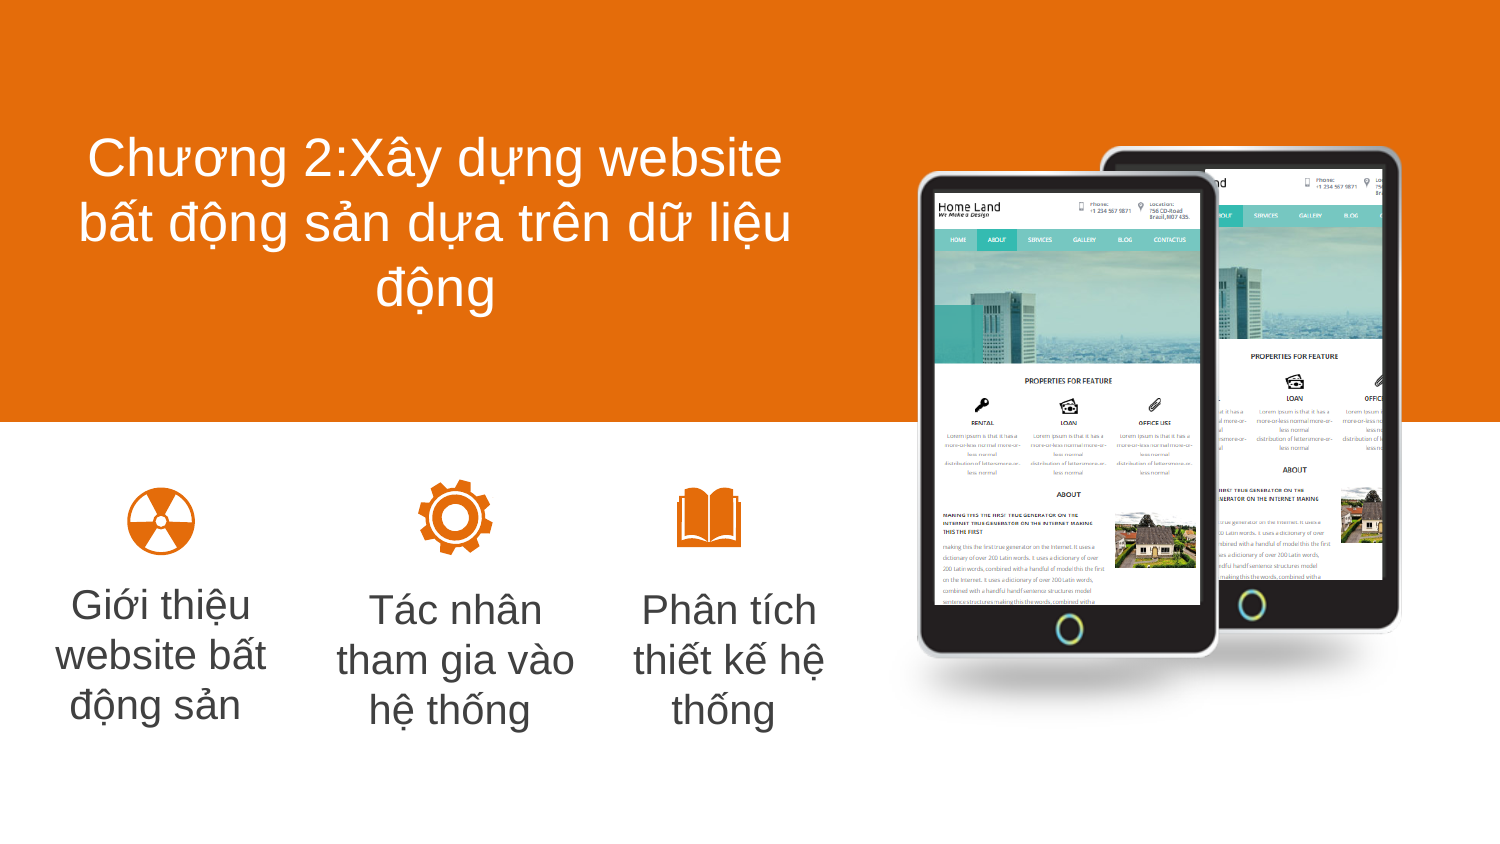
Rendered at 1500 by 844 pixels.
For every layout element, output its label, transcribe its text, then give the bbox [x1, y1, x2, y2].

text_box Tác nhân tham gia vào hệ thống [318, 575, 594, 741]
picture [821, 146, 1466, 730]
text_box Phân tích thiết kế hệ thống [602, 575, 857, 741]
text_box [675, 485, 743, 550]
text_box Giới thiệu website bất động sản [32, 570, 290, 736]
text_box [416, 477, 496, 558]
text_box Chương 2:Xây dựng website bất động sản dựa trên dữ liệu động [53, 114, 819, 325]
text_box [125, 485, 197, 558]
